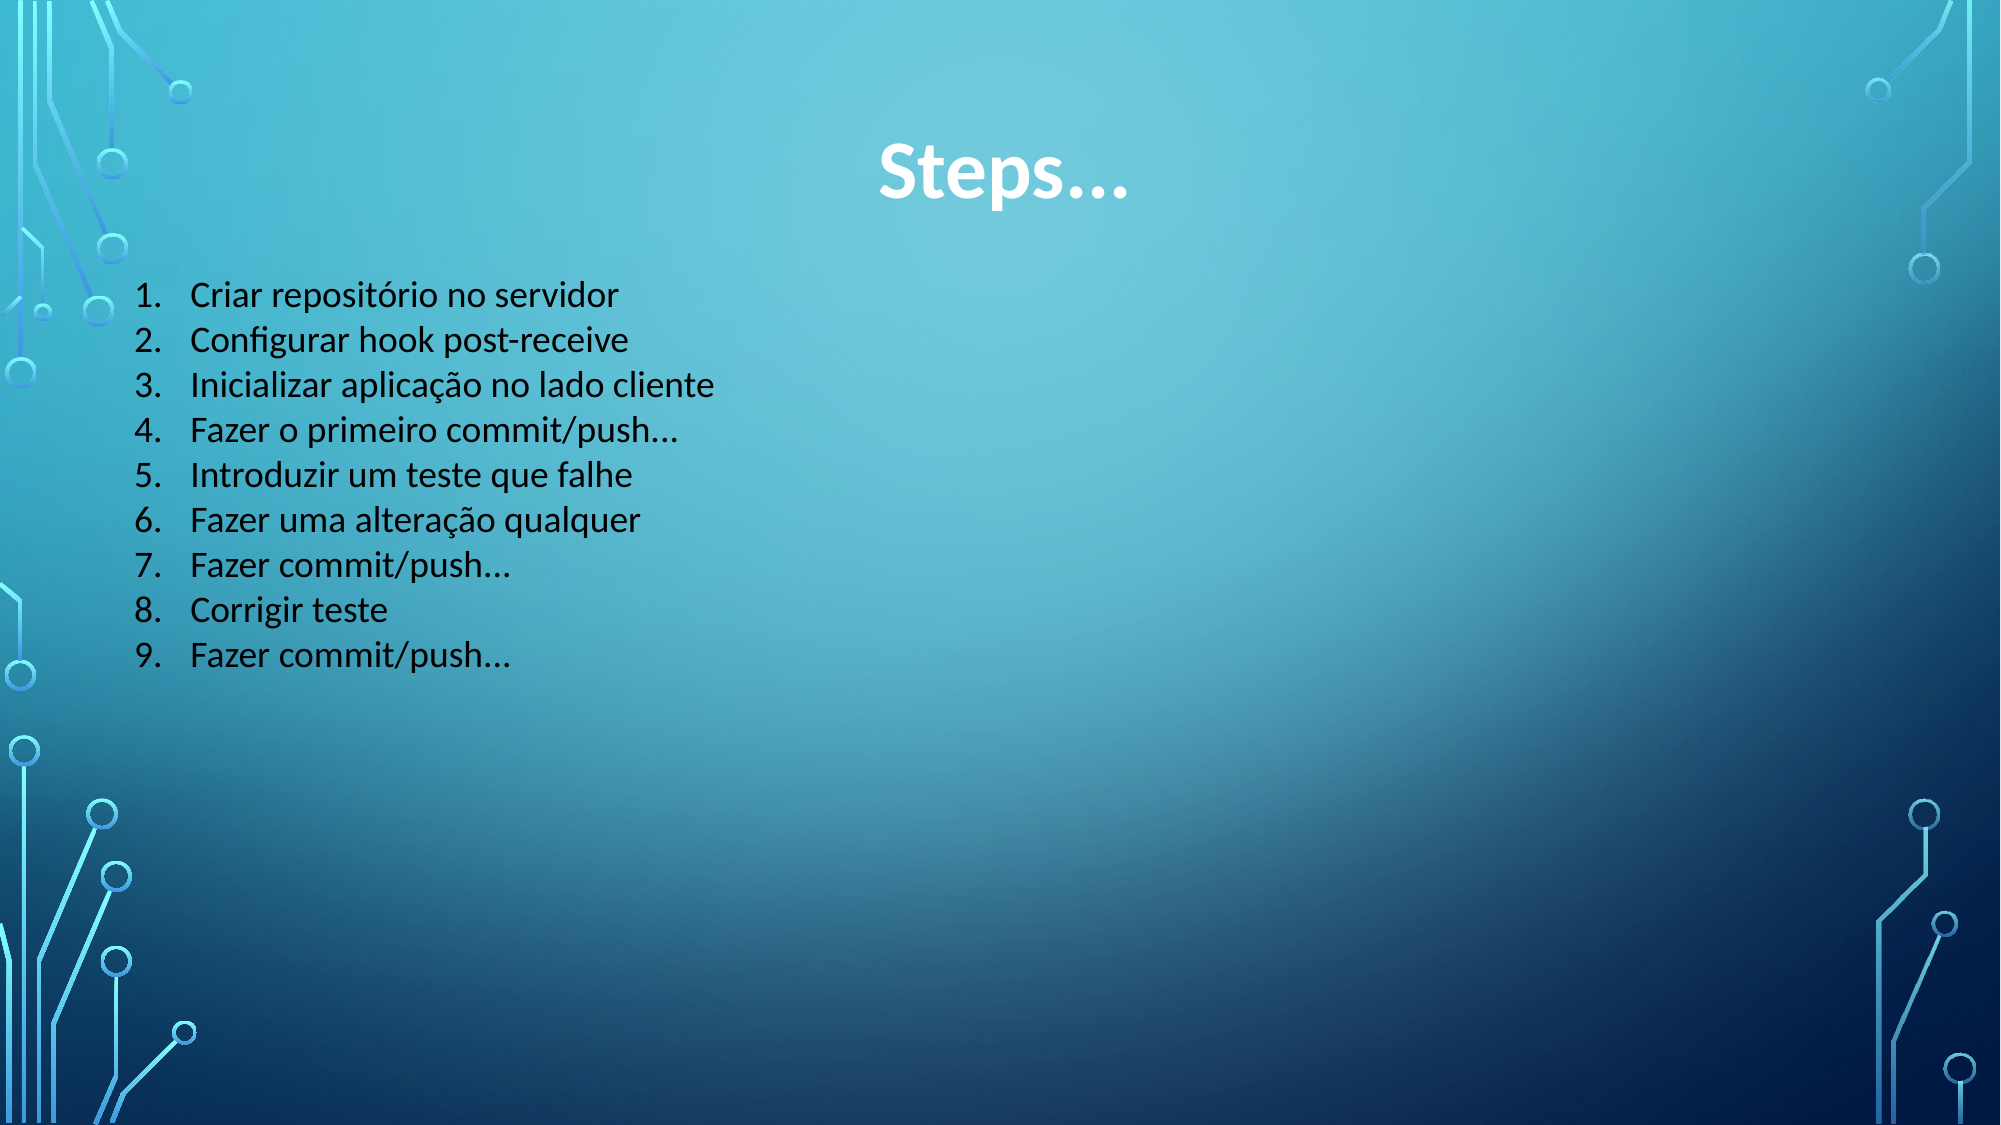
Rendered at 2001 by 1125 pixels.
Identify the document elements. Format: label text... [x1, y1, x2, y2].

text_box Steps... [60, 107, 1950, 223]
text_box Criar repositório no servidor Configurar hook post-receive Inicializar aplicação no lado cliente Fazer o primeiro commit/push... Introduzir um teste que falhe Fazer uma alteração qualquer Fazer commit/push... Corrigir teste Fazer commit/push... [119, 262, 1892, 683]
